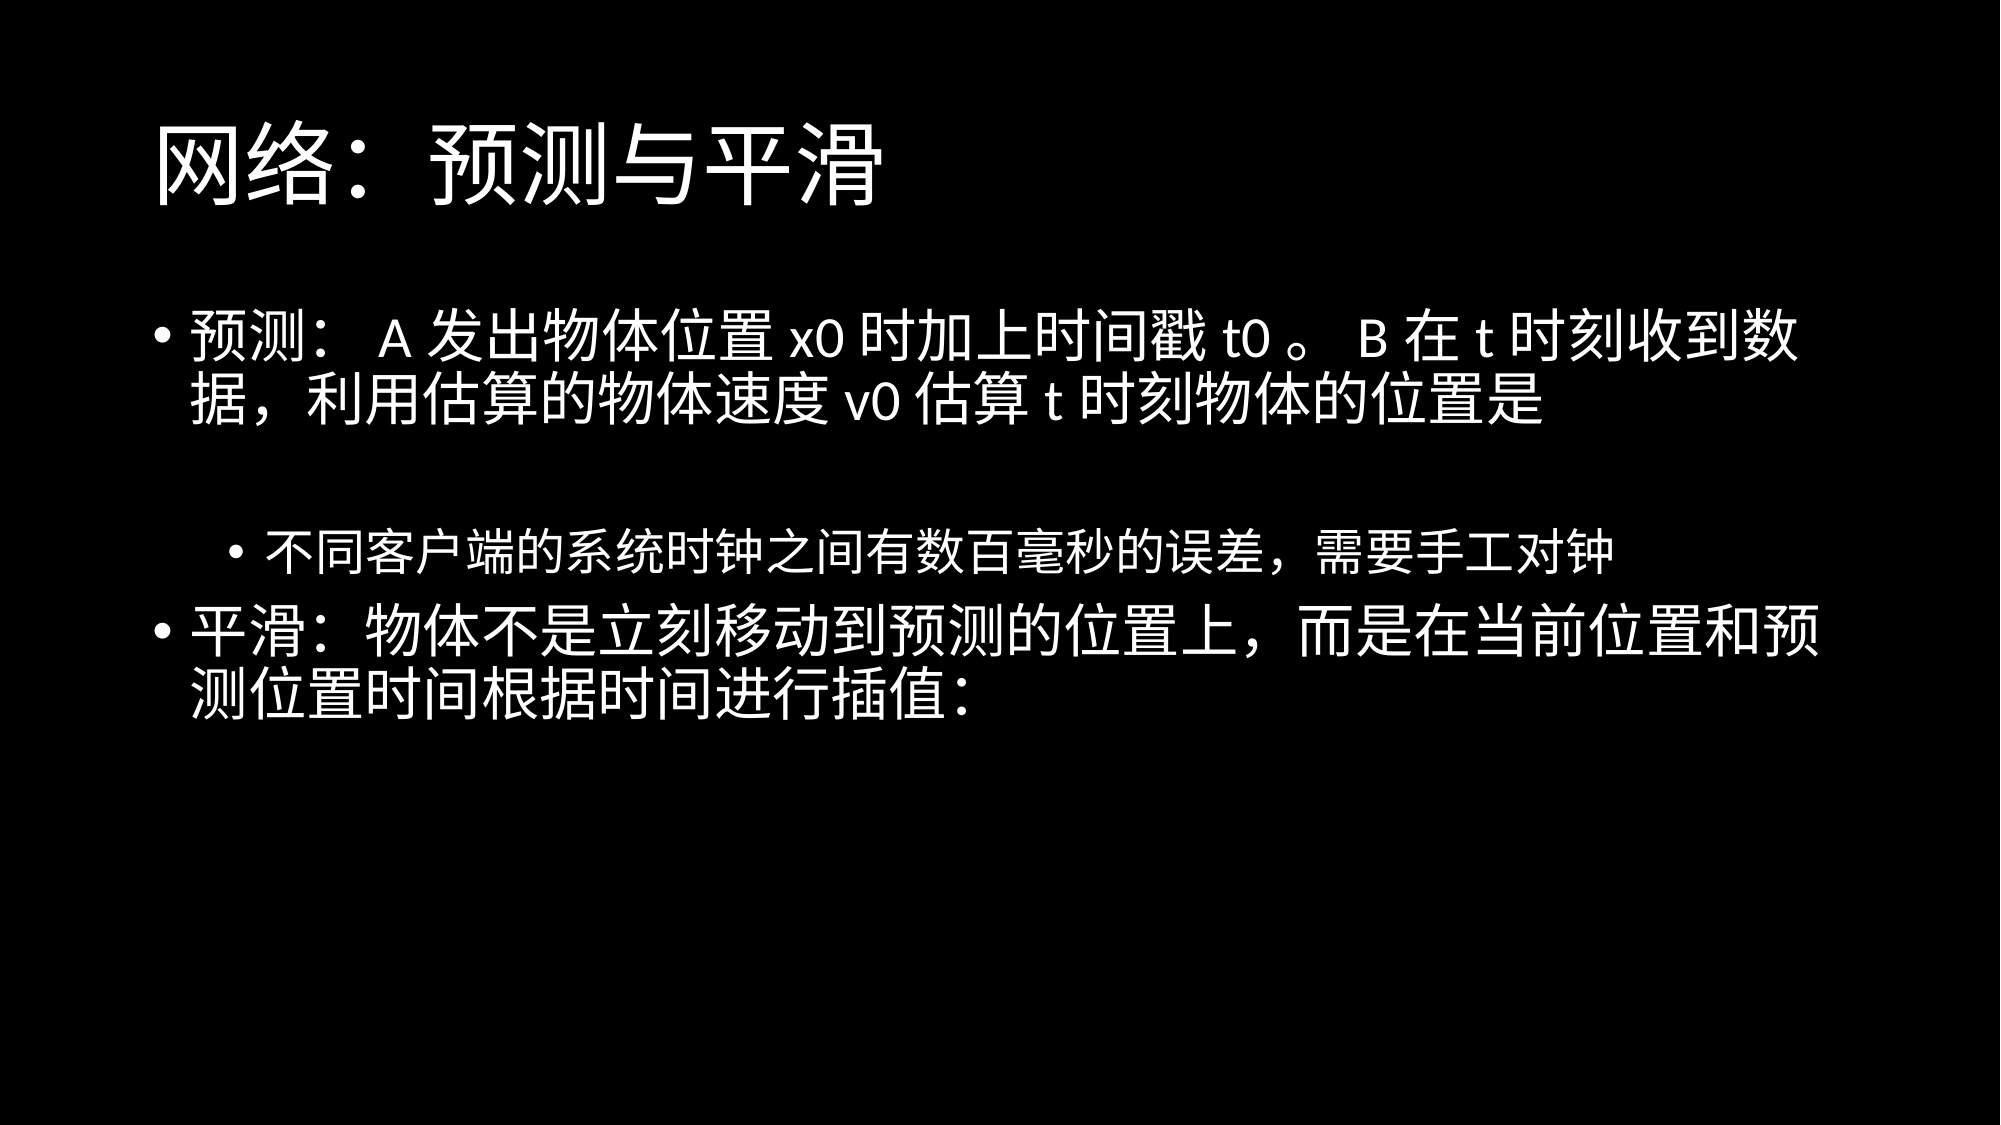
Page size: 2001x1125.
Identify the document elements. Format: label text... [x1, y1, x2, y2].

title 网络：预测与平滑 [137, 59, 1863, 278]
